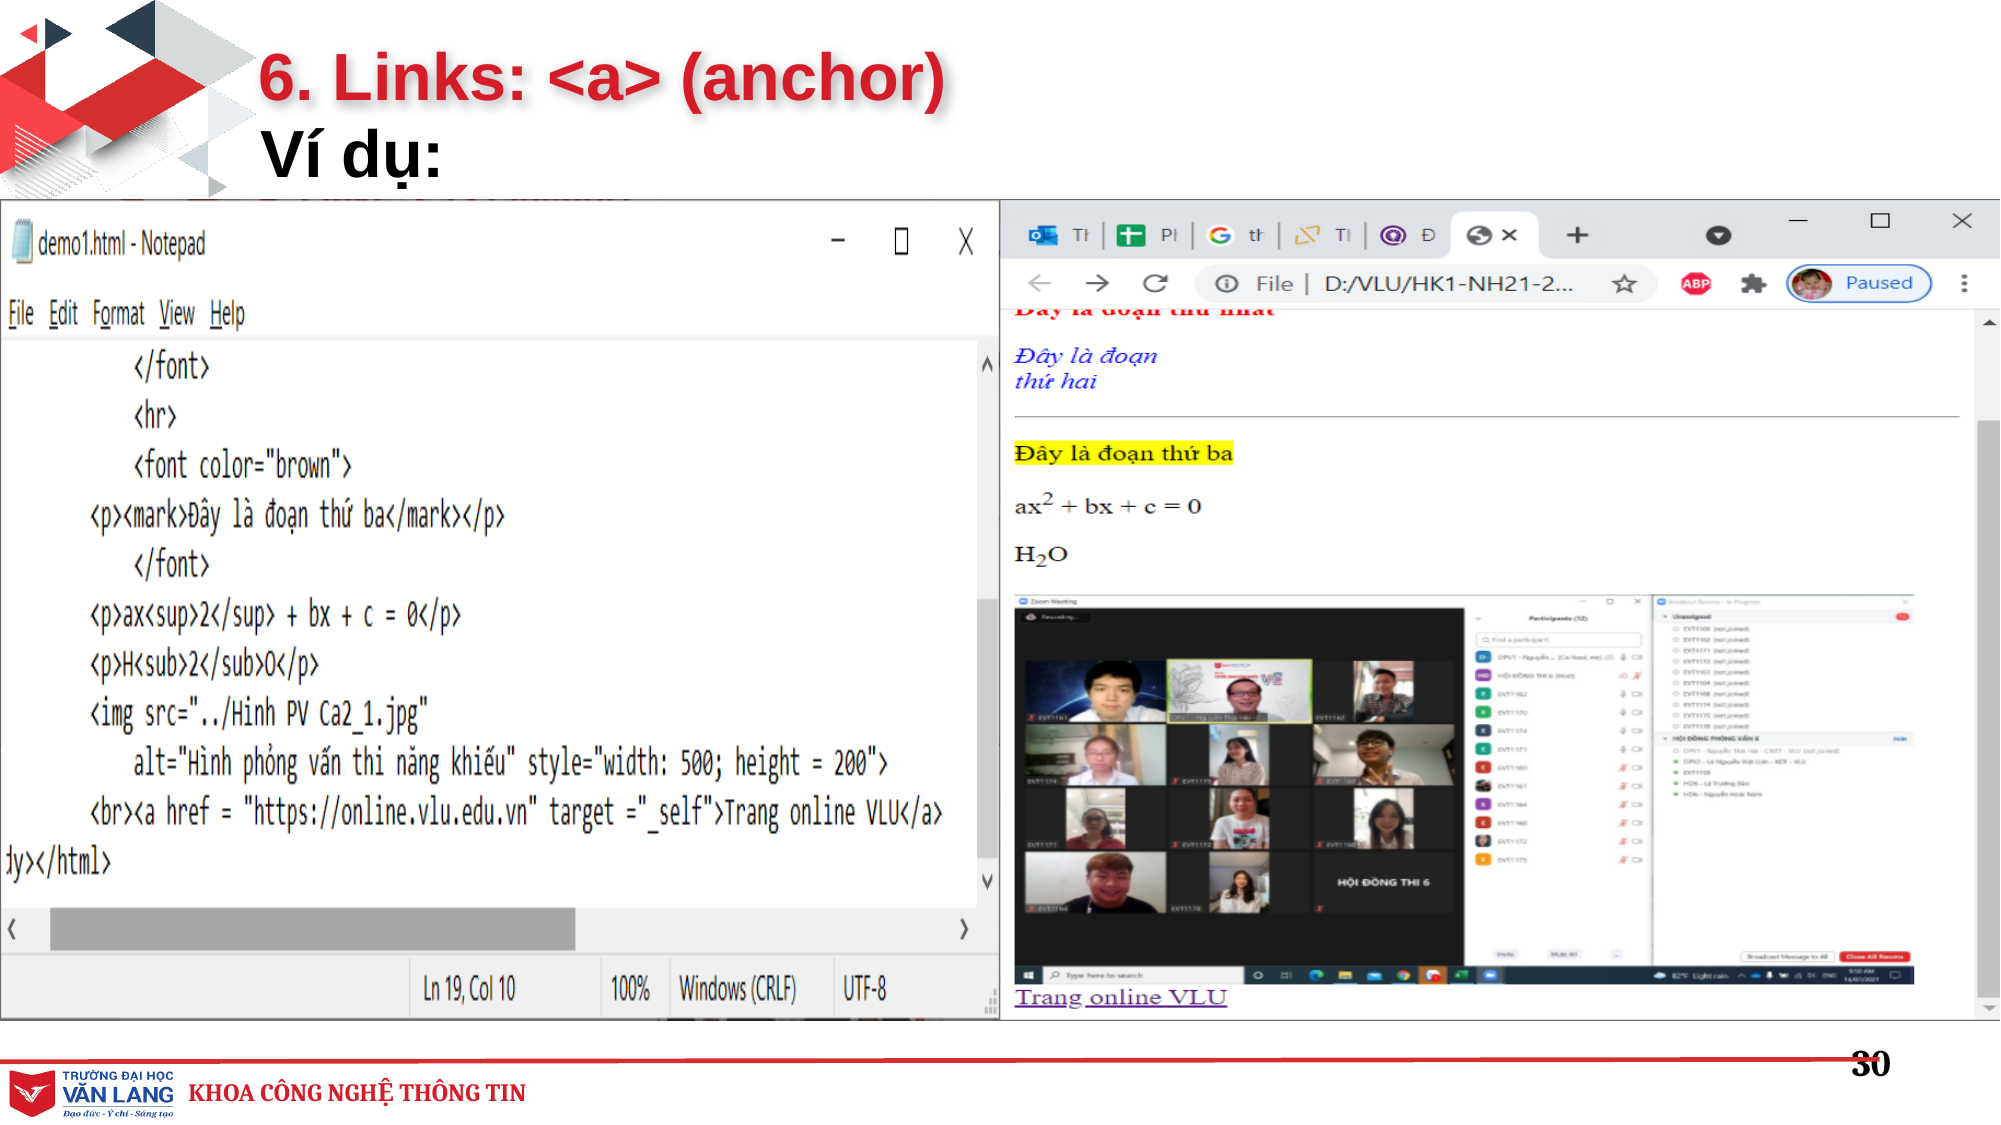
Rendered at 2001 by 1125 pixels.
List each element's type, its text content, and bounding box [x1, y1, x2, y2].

picture [8, 1069, 173, 1118]
text_box Ví dụ: [245, 103, 461, 199]
text_box 6. Links: <a> (anchor) [244, 26, 1929, 122]
picture [0, 0, 2000, 1021]
